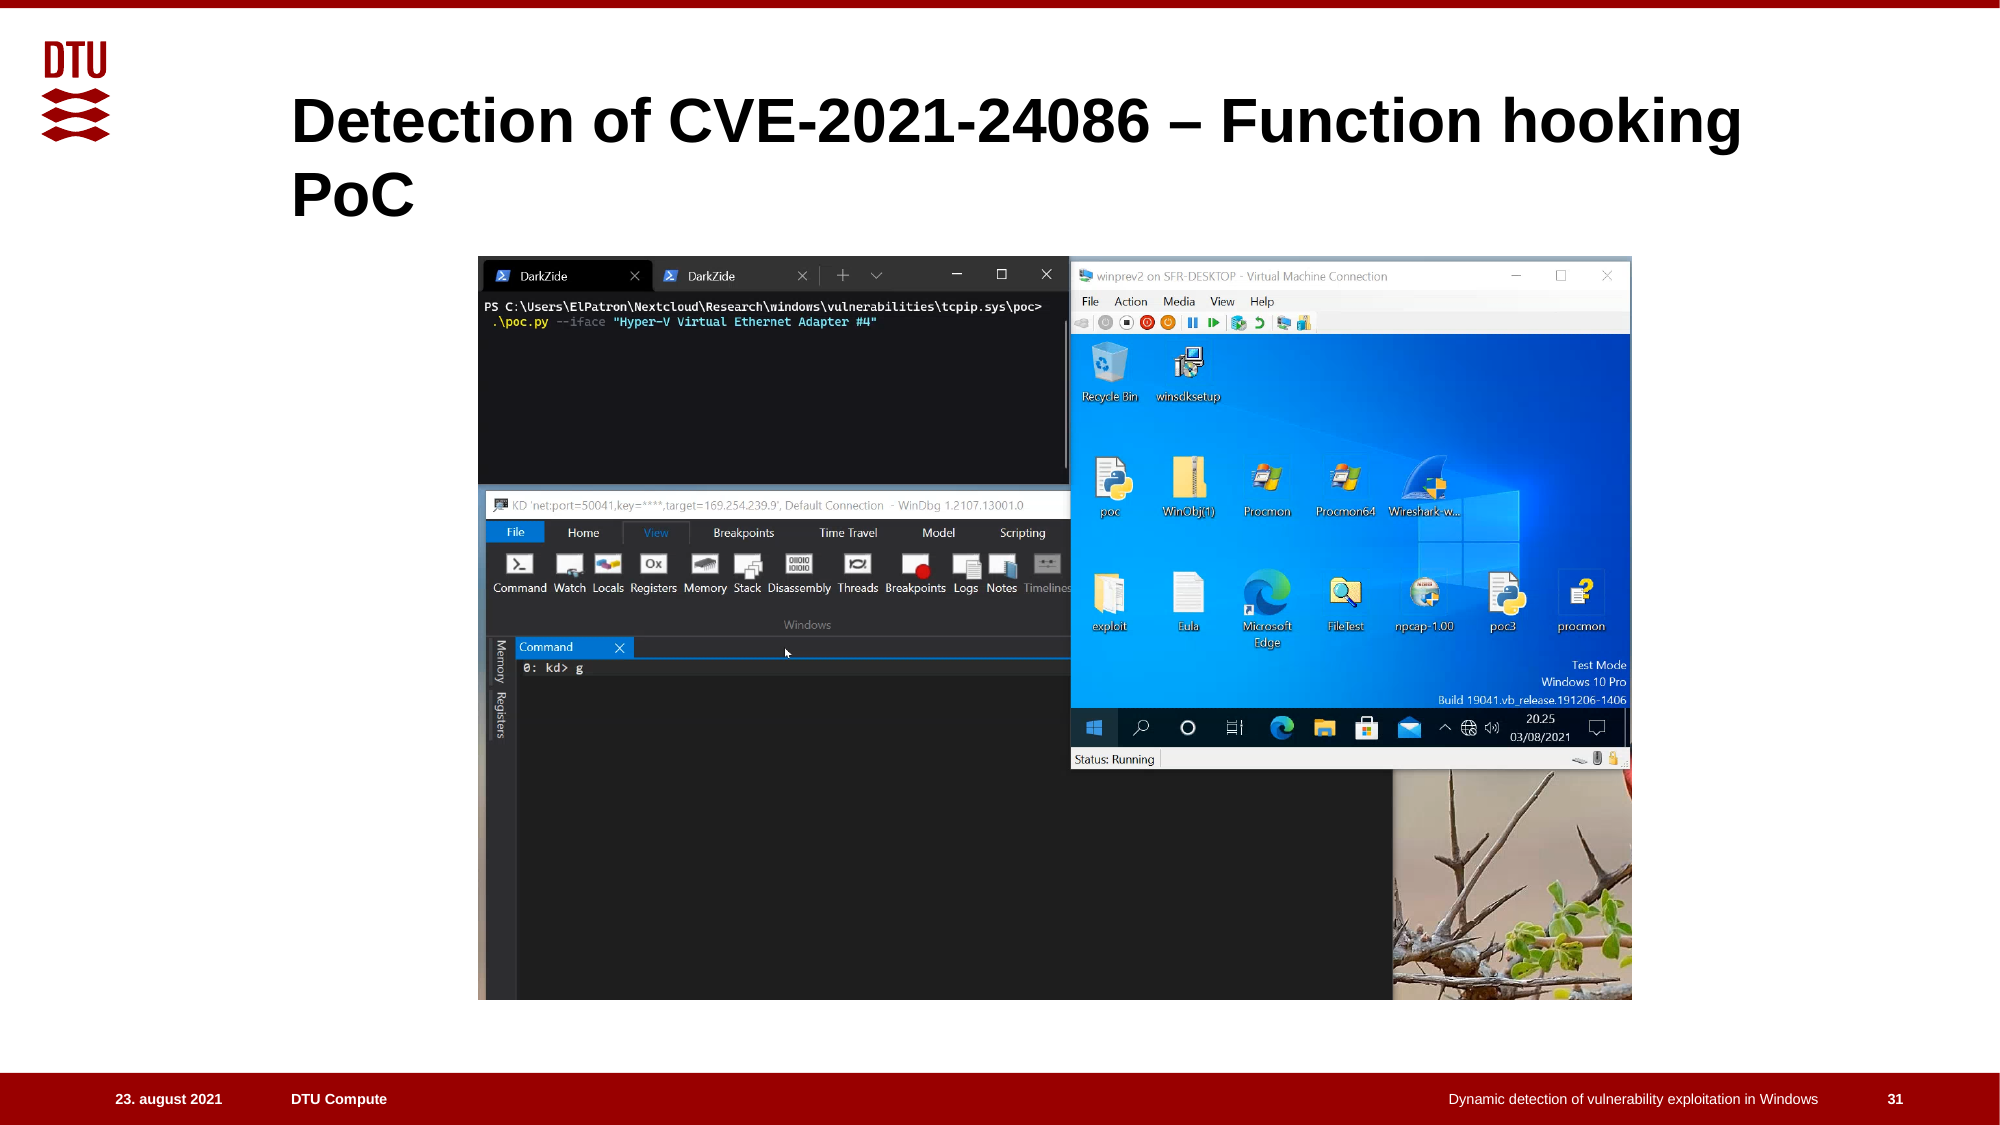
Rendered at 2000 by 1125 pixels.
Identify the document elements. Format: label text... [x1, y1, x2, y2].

title Detection of CVE-2021-24086 – Function hooking PoC [291, 69, 1819, 230]
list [476, 255, 1633, 1002]
slide_number 31 [1887, 1073, 1959, 1125]
